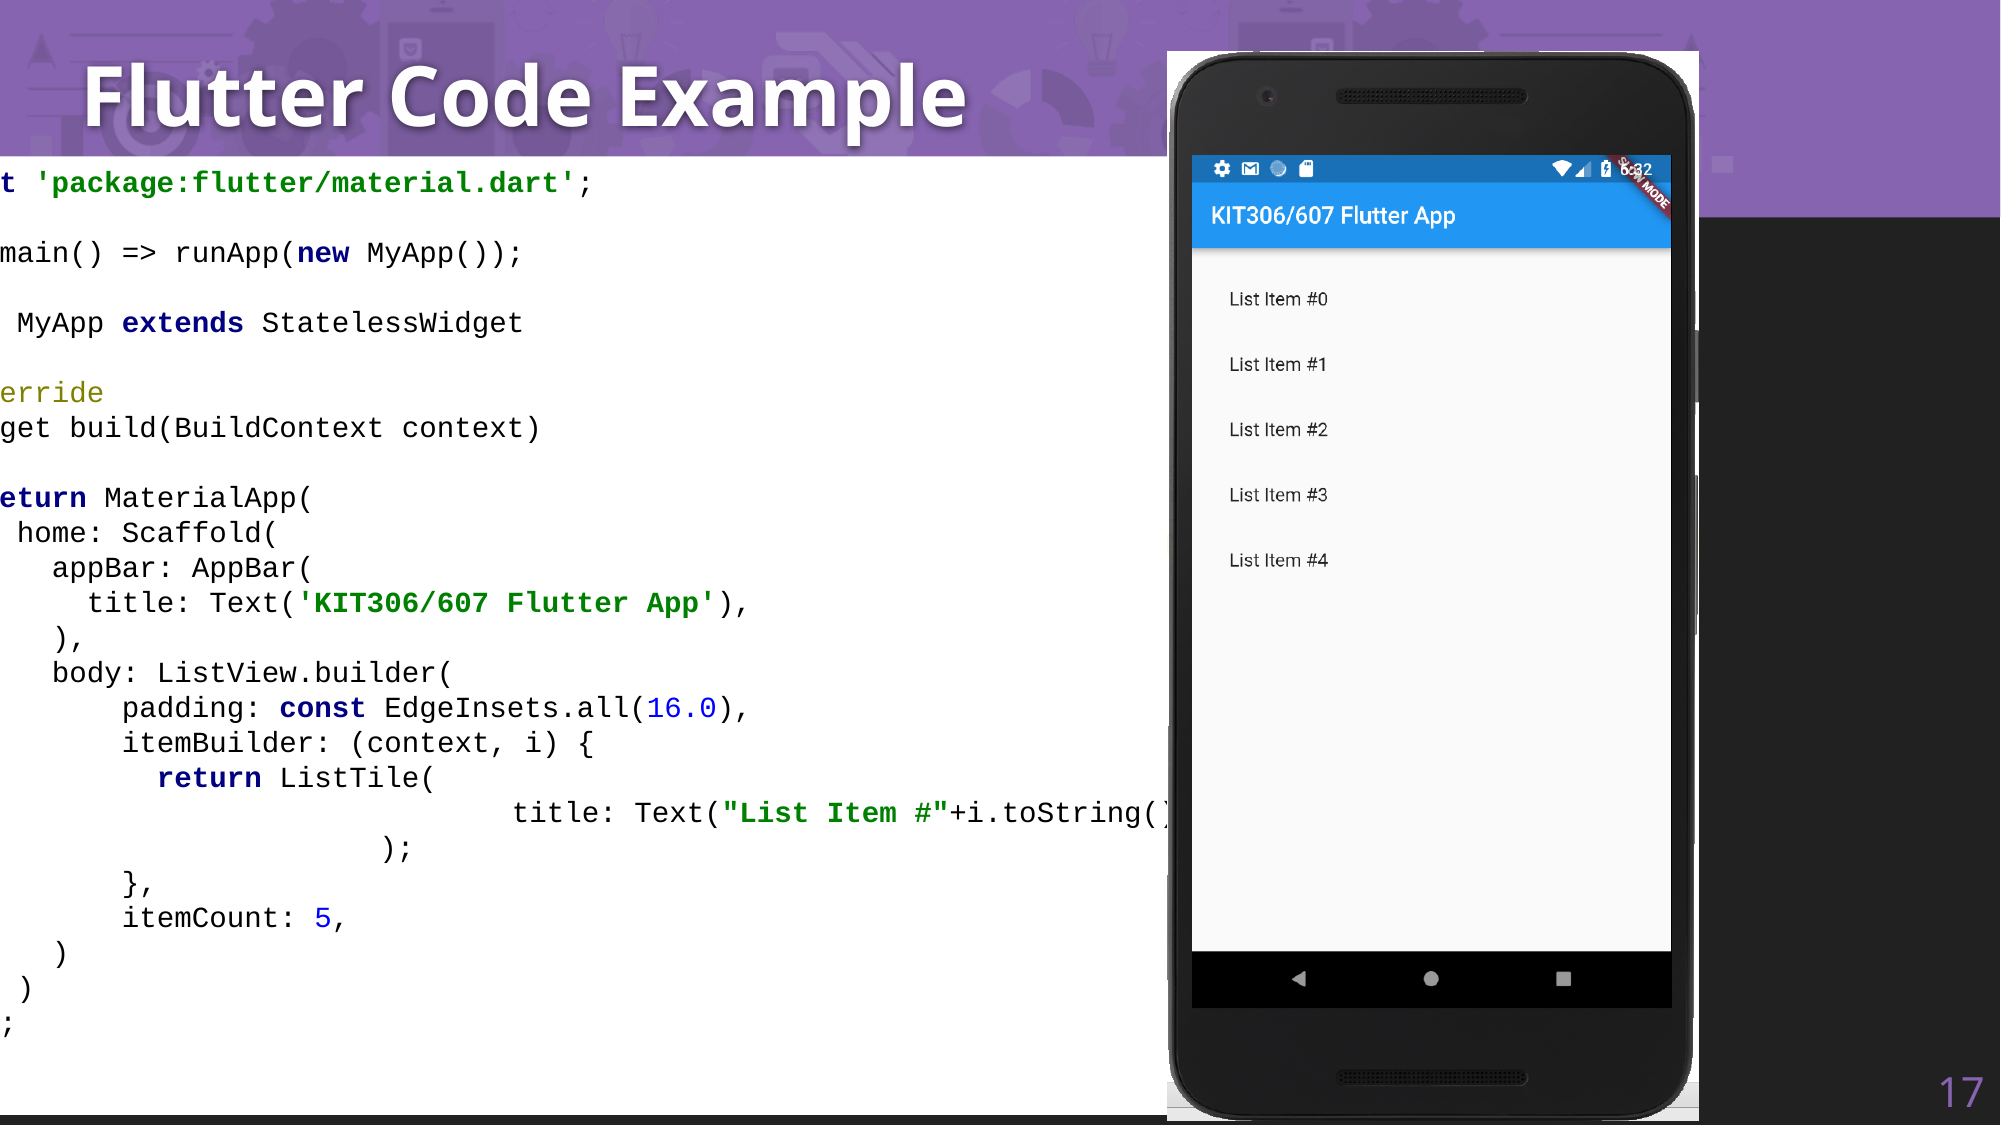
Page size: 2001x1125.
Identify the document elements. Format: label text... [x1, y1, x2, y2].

picture [1167, 51, 1699, 1121]
text_box import 'package:flutter/material.dart'; void main() => runApp(new MyApp()); class MyApp extends StatelessWidget { @override Widget build(BuildContext context) { return MaterialApp( home: Scaffold( appBar: AppBar( title: Text('KIT306/607 Flutter App'), ), body: ListView.builder( padding: const EdgeInsets.all(16.0), itemBuilder: (context, i) { return ListTile( title: Text("List Item #"+i.toString()) ); }, itemCount: 5, ) ) ); } } [0, 156, 1167, 1115]
title Flutter Code Example [65, 28, 1704, 151]
slide_number 17 [1828, 1065, 2000, 1125]
